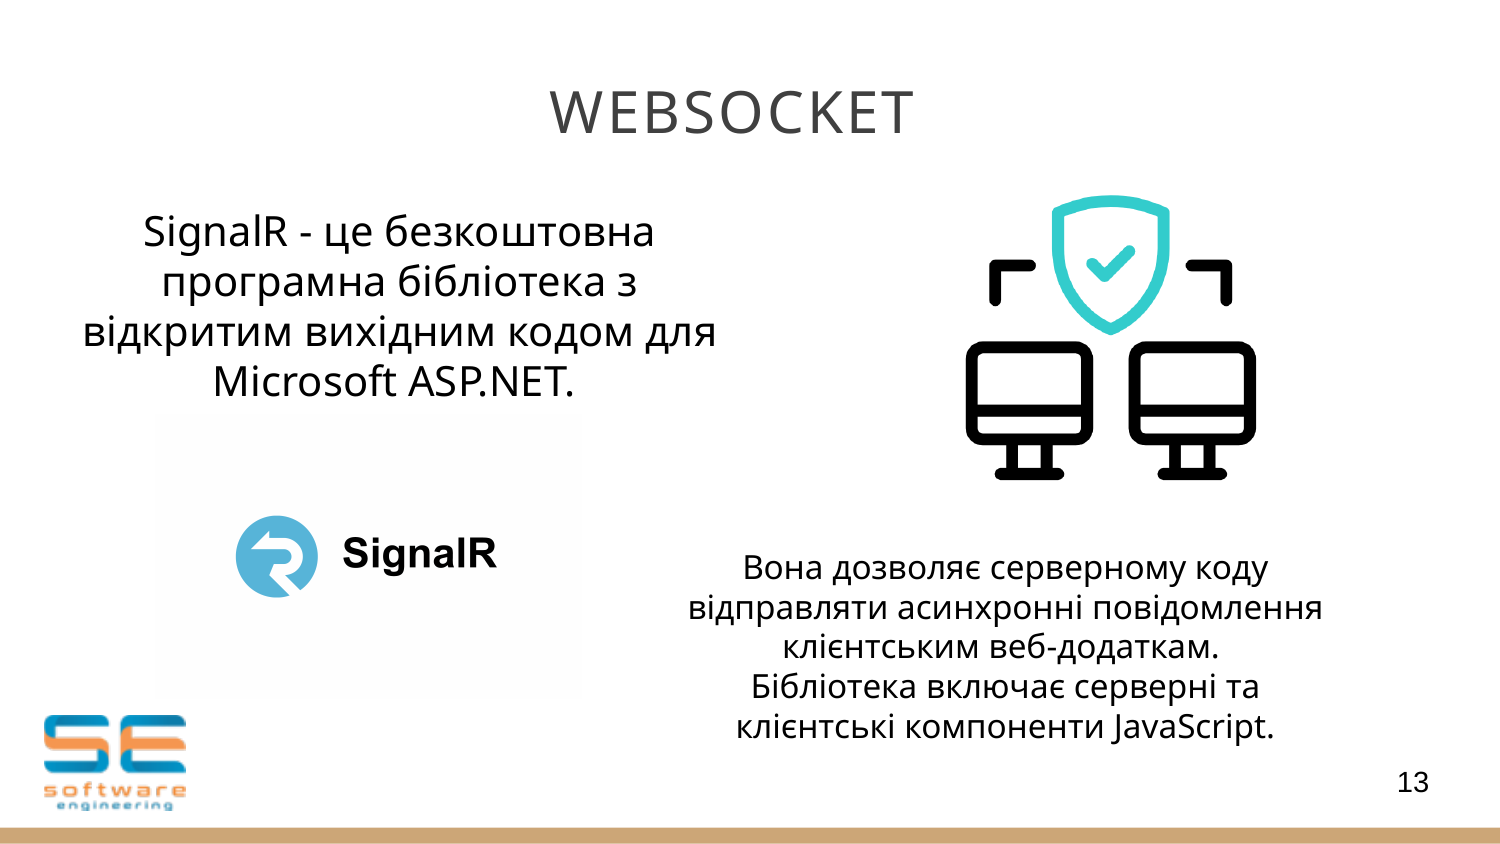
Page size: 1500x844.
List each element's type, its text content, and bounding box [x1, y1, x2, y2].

picture [43, 714, 186, 811]
picture [154, 414, 582, 700]
picture [925, 149, 1296, 520]
text_box WebSocket [430, 51, 1035, 179]
text_box Вона дозволяє серверному коду відправляти асинхронні повідомлення клієнтським веб-додаткам. Бібліотека включає серверні та клієнтські компоненти JavaScript. [652, 538, 1360, 753]
text_box 13 [1382, 755, 1500, 806]
text_box SignalR - це безкоштовна програмна бібліотека з відкритим вихідним кодом для Microsoft ASP.NET. [50, 197, 750, 413]
